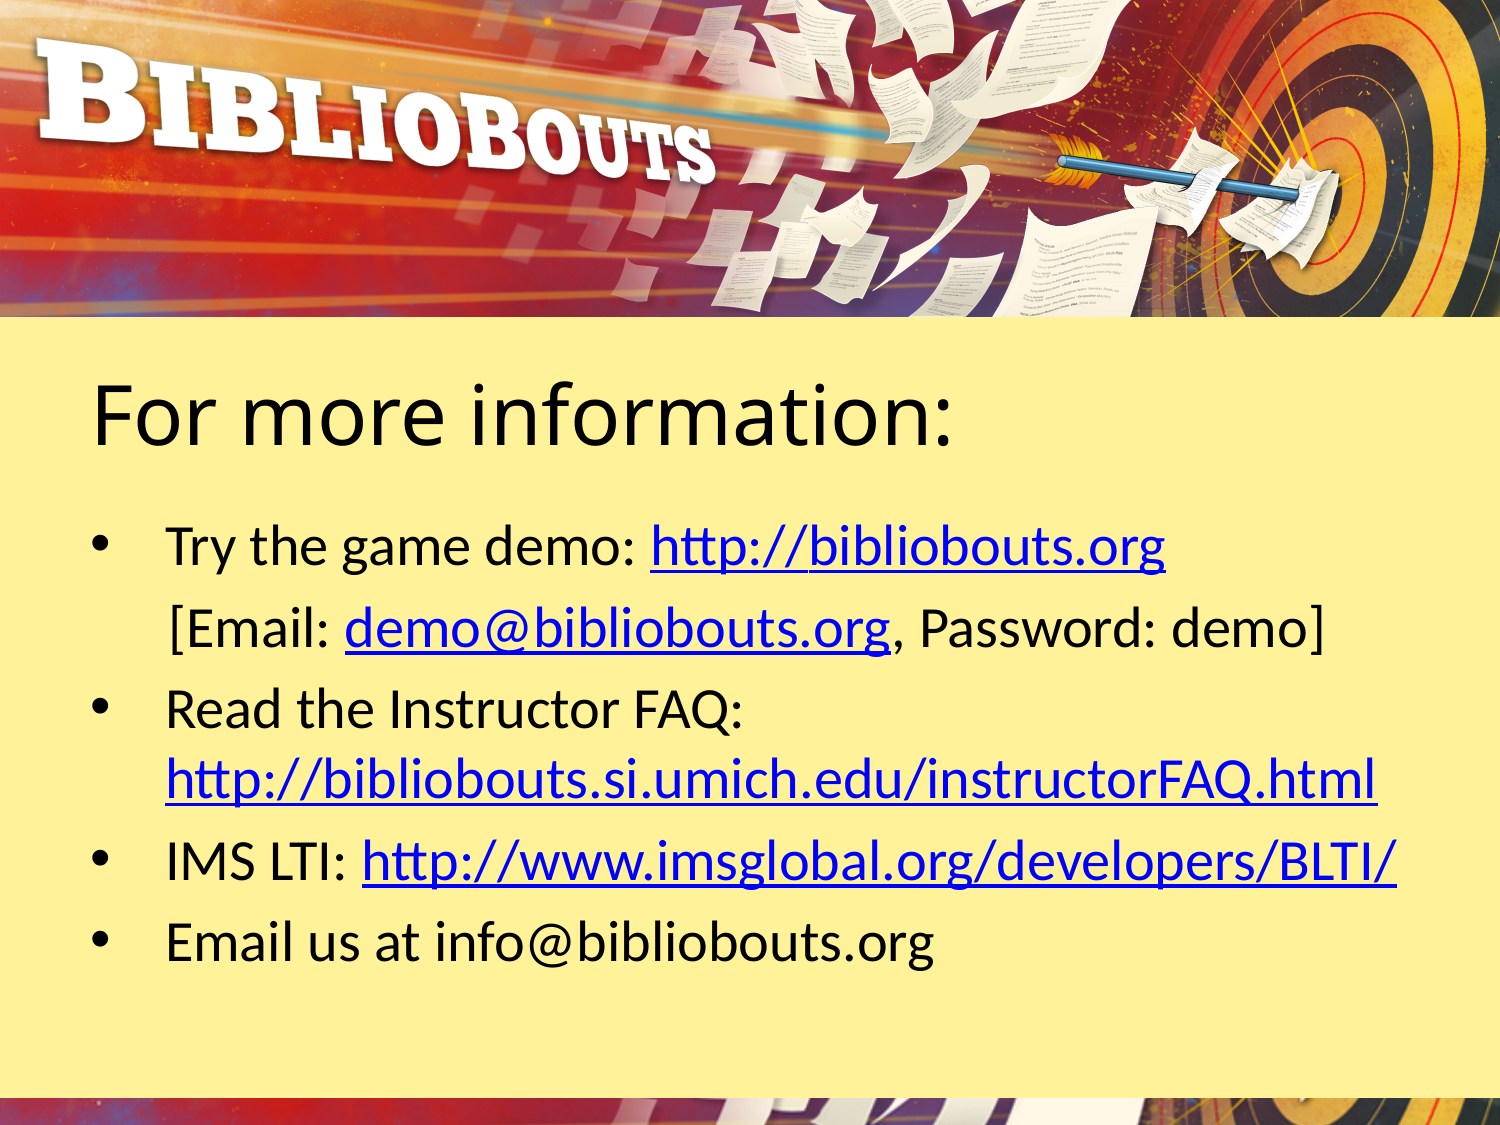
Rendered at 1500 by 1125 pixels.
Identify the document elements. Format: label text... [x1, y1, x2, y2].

list Try the game demo: http://bibliobouts.org [Email: demo@bibliobouts.org, Password: demo] Read the Instructor FAQ: http://bibliobouts.si.umich.edu/instructorFAQ.html IMS LTI: http://www.imsglobal.org/developers/BLTI/ Email us at info@bibliobouts.org [75, 500, 1425, 1025]
picture [0, 0, 1500, 317]
picture [0, 1098, 1500, 1125]
title For more information: [75, 337, 1425, 488]
